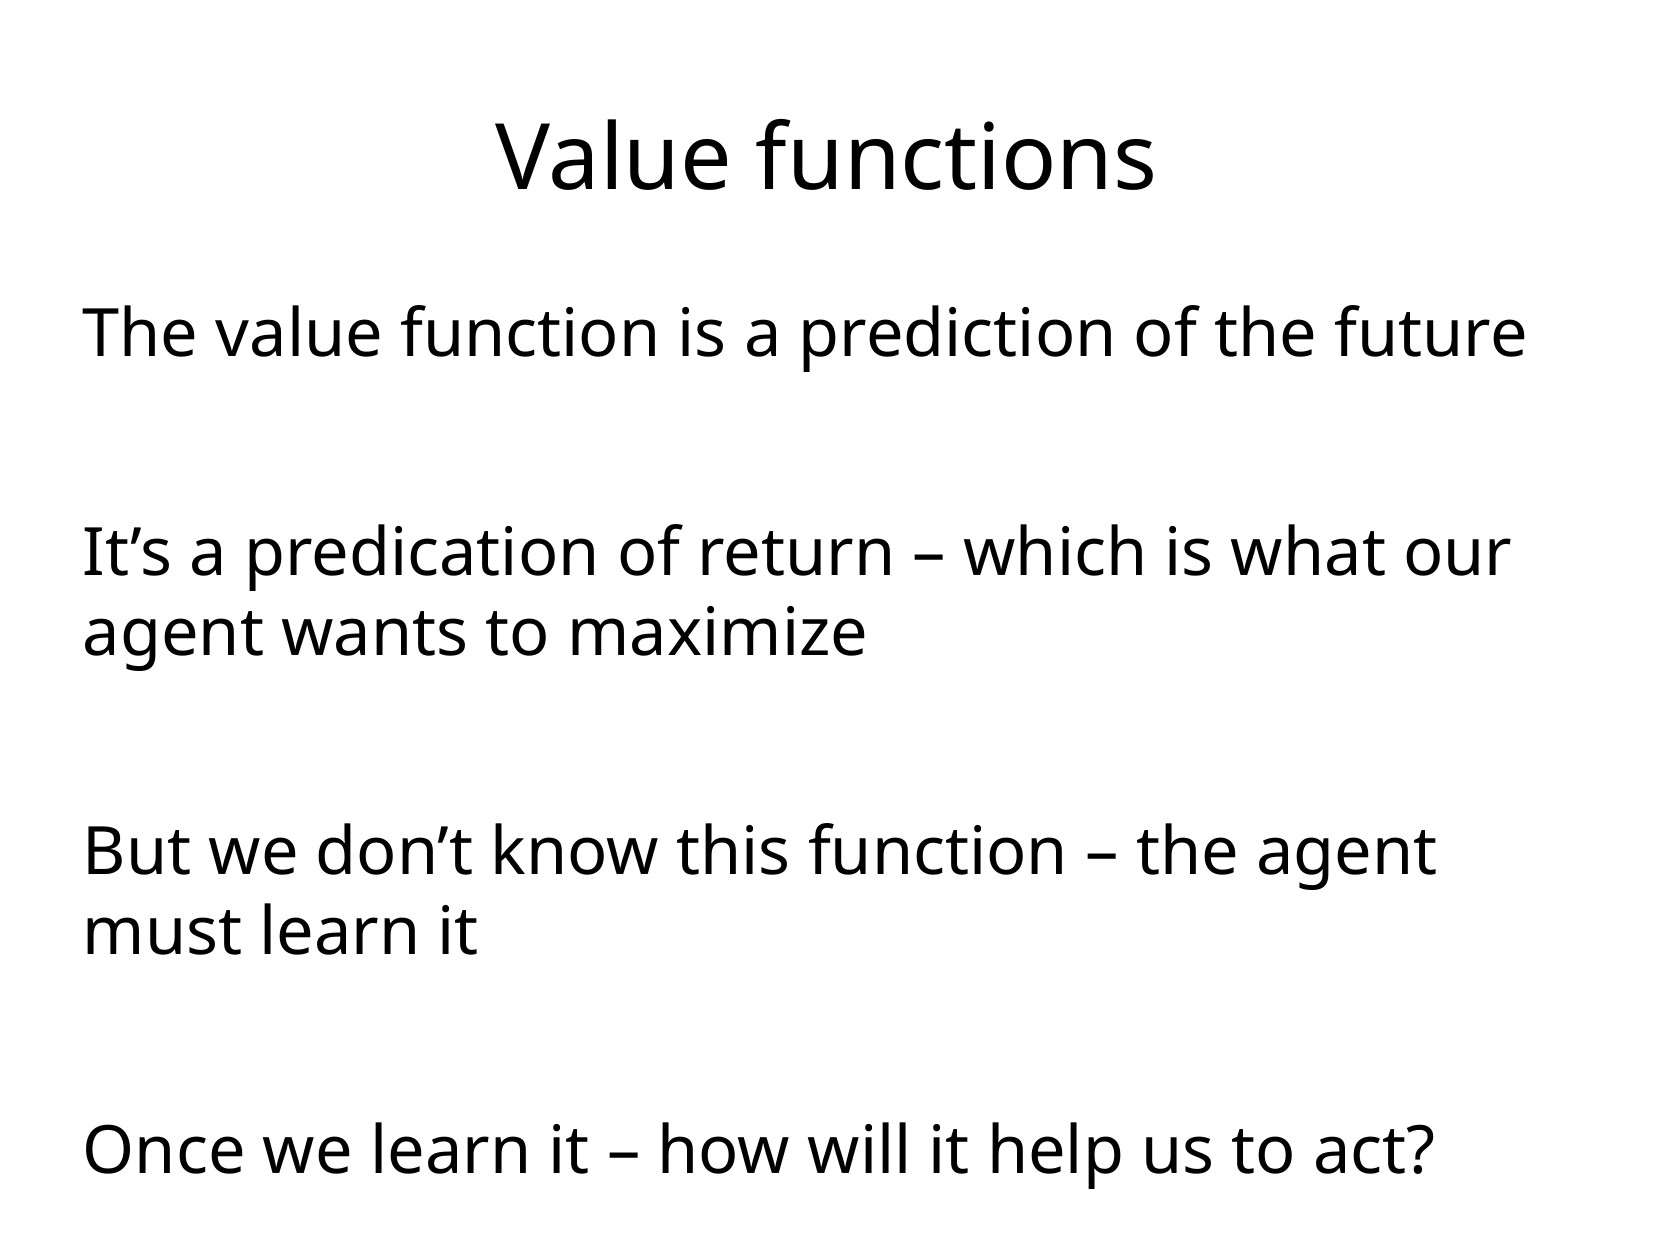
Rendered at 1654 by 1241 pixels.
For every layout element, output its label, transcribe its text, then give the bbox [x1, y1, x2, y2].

title Value functions [82, 49, 1571, 257]
list The value function is a prediction of the future It’s a predication of return – which is what our agent wants to maximize But we don’t know this function – the agent must learn it Once we learn it – how will it help us to act? [82, 290, 1571, 1145]
